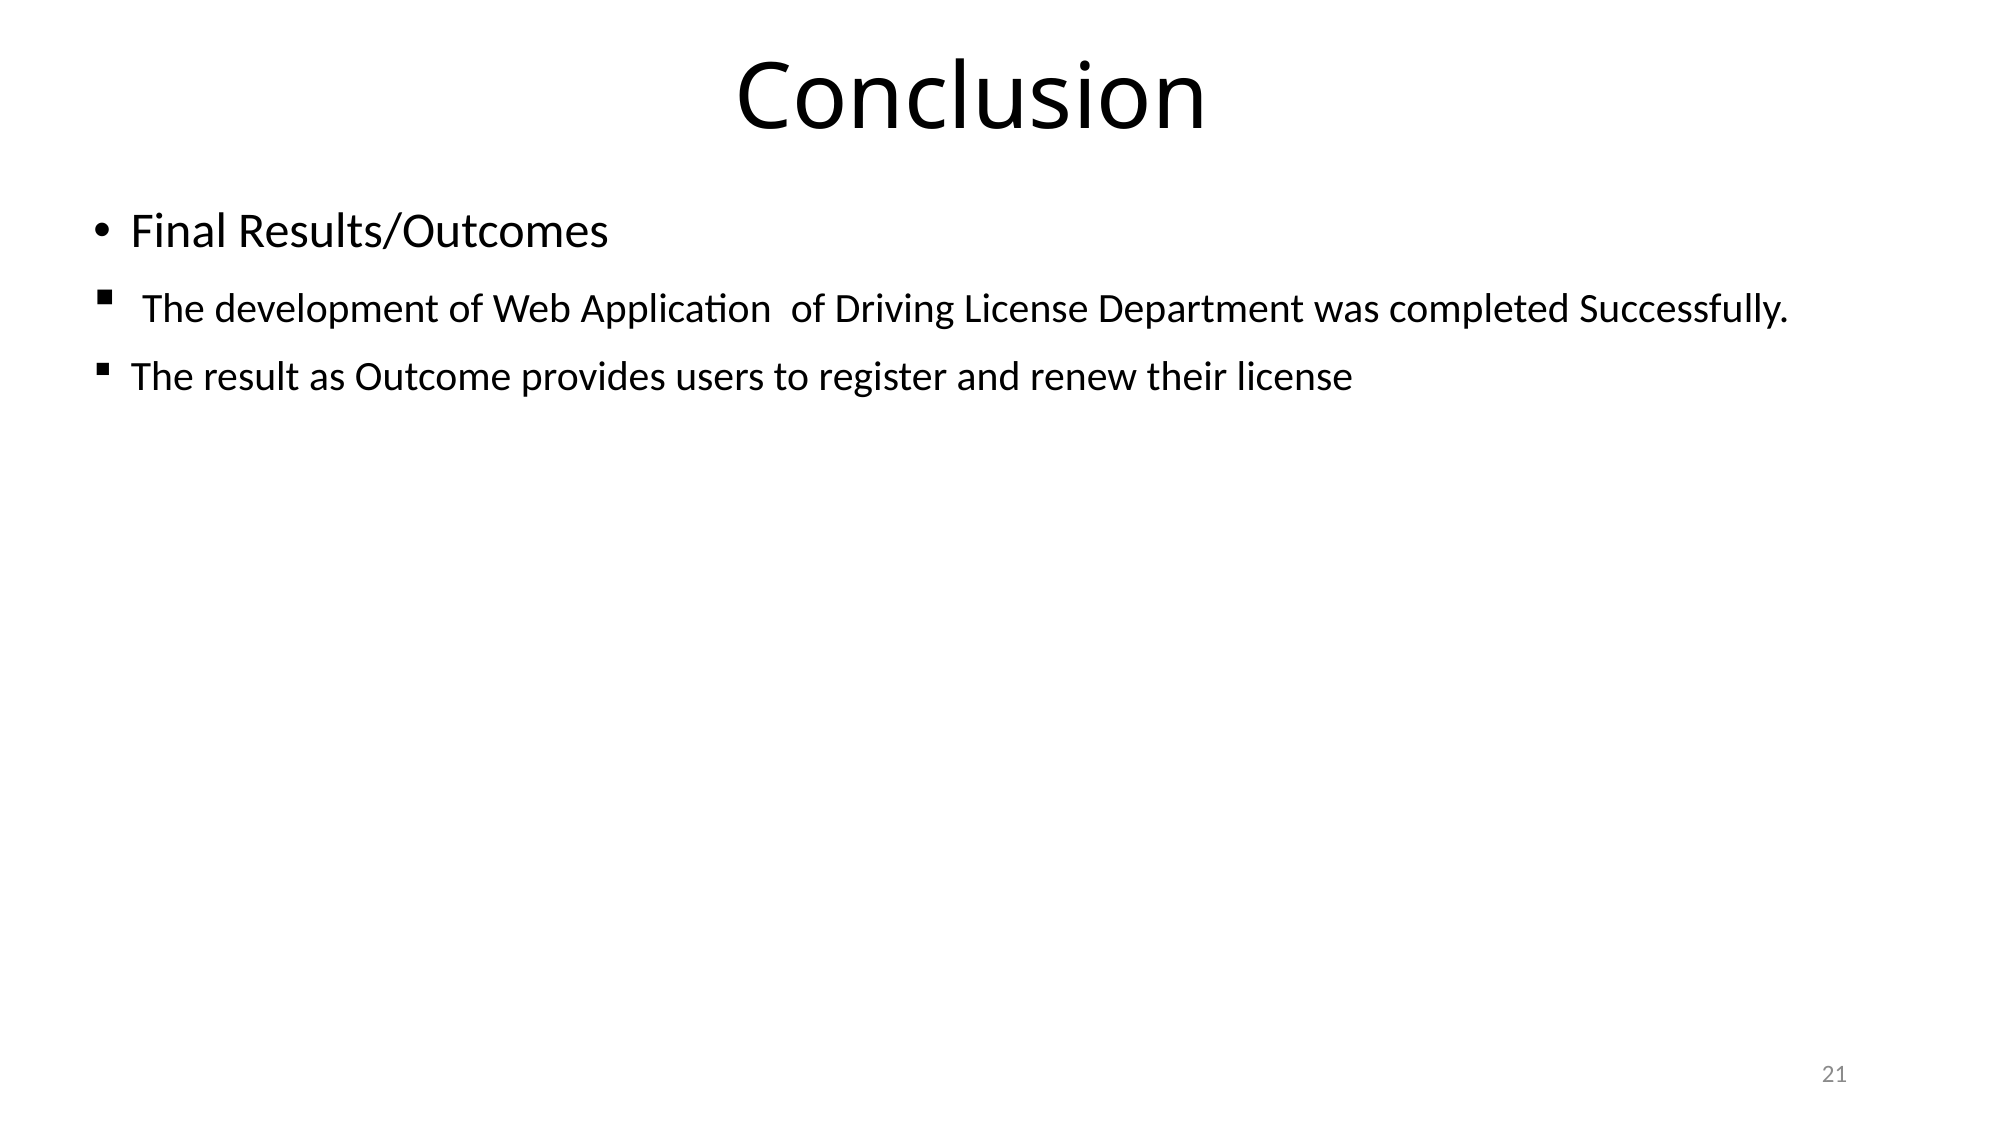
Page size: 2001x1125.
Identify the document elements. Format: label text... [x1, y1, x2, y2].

slide_number 21 [1412, 1042, 1863, 1103]
title Conclusion [78, 0, 1804, 197]
list Final Results/Outcomes The development of Web Application of Driving License Department was completed Successfully. The result as Outcome provides users to register and renew their license [78, 197, 1898, 1043]
